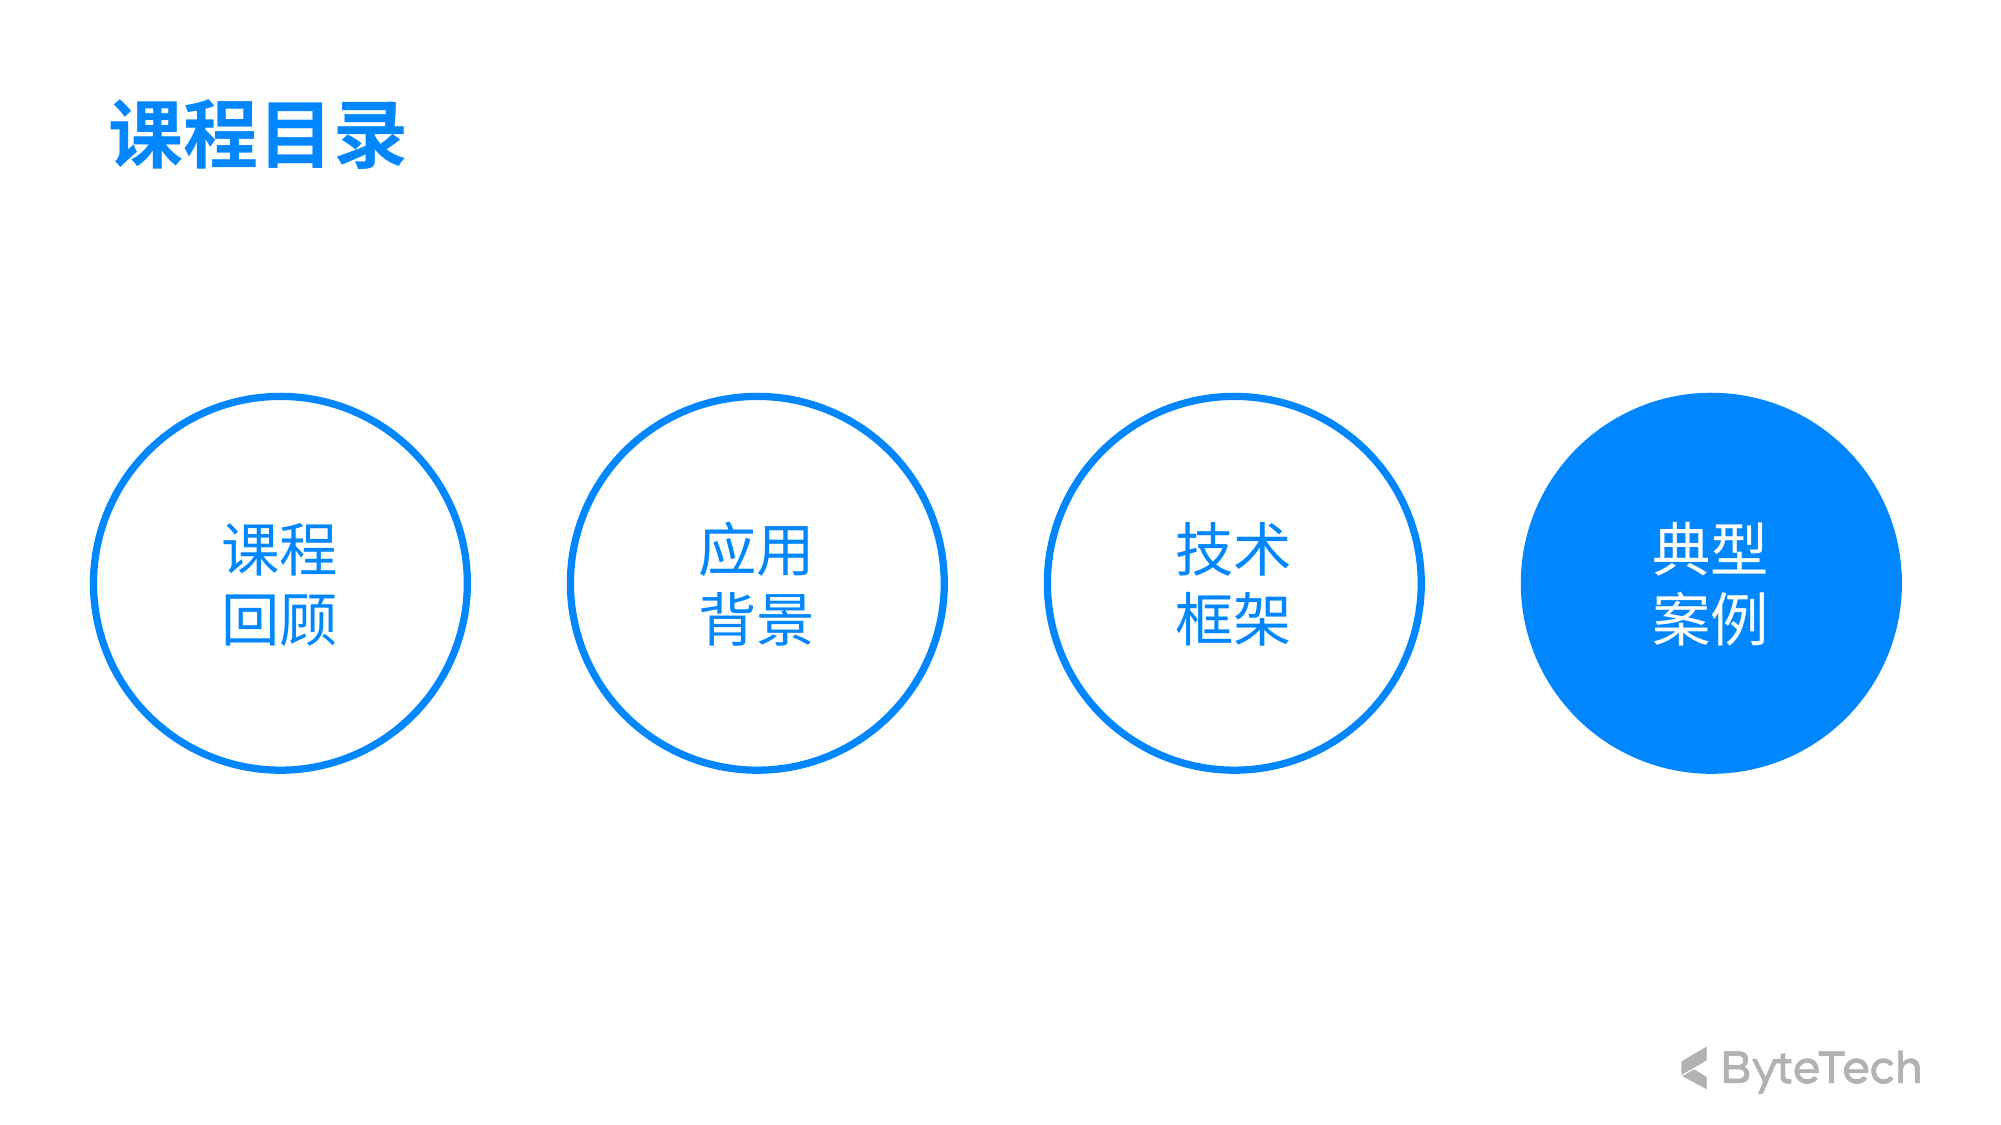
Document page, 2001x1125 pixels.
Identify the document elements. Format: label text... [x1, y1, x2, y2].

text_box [1047, 396, 1422, 771]
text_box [1524, 396, 1899, 771]
title 课程目录 [93, 85, 468, 192]
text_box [570, 396, 945, 771]
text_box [93, 396, 468, 771]
